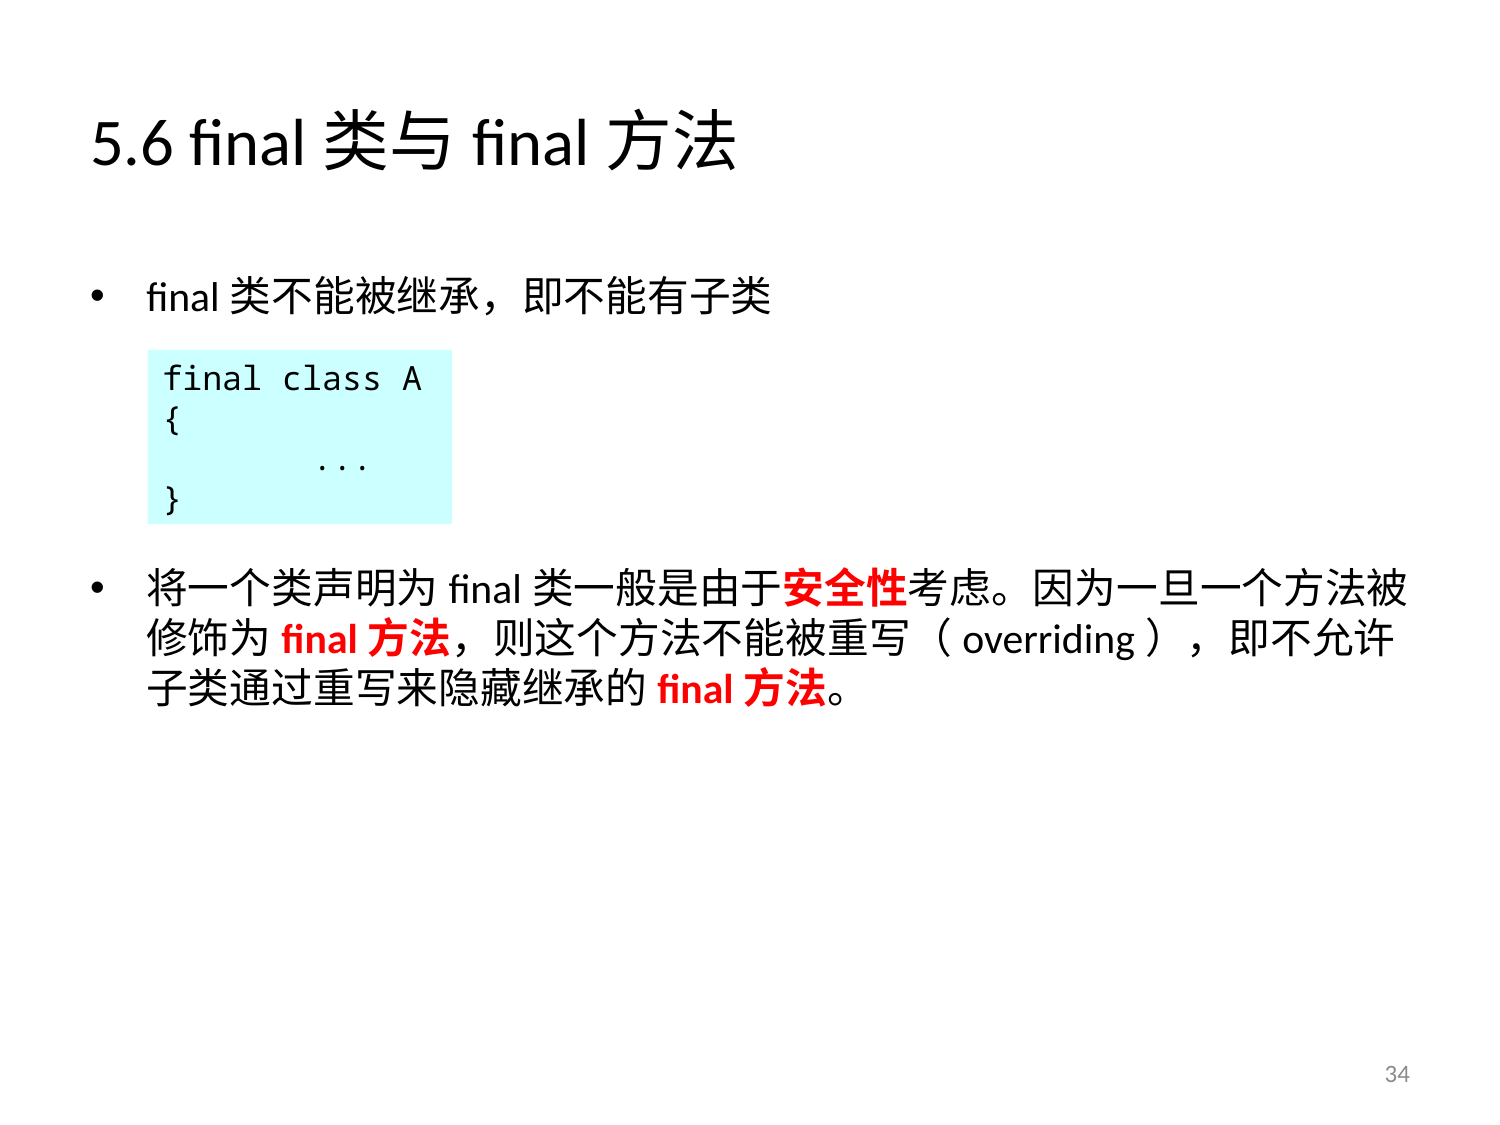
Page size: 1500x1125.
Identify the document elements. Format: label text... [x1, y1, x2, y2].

slide_number 34 [1074, 1042, 1425, 1103]
title 5.6 final类与final方法 [75, 45, 1425, 233]
list final类不能被继承，即不能有子类 将一个类声明为final类一般是由于安全性考虑。因为一旦一个方法被修饰为final方法，则这个方法不能被重写（overriding），即不允许子类通过重写来隐藏继承的final方法。 [75, 262, 1425, 1005]
text_box final class A { ... } [147, 349, 453, 525]
